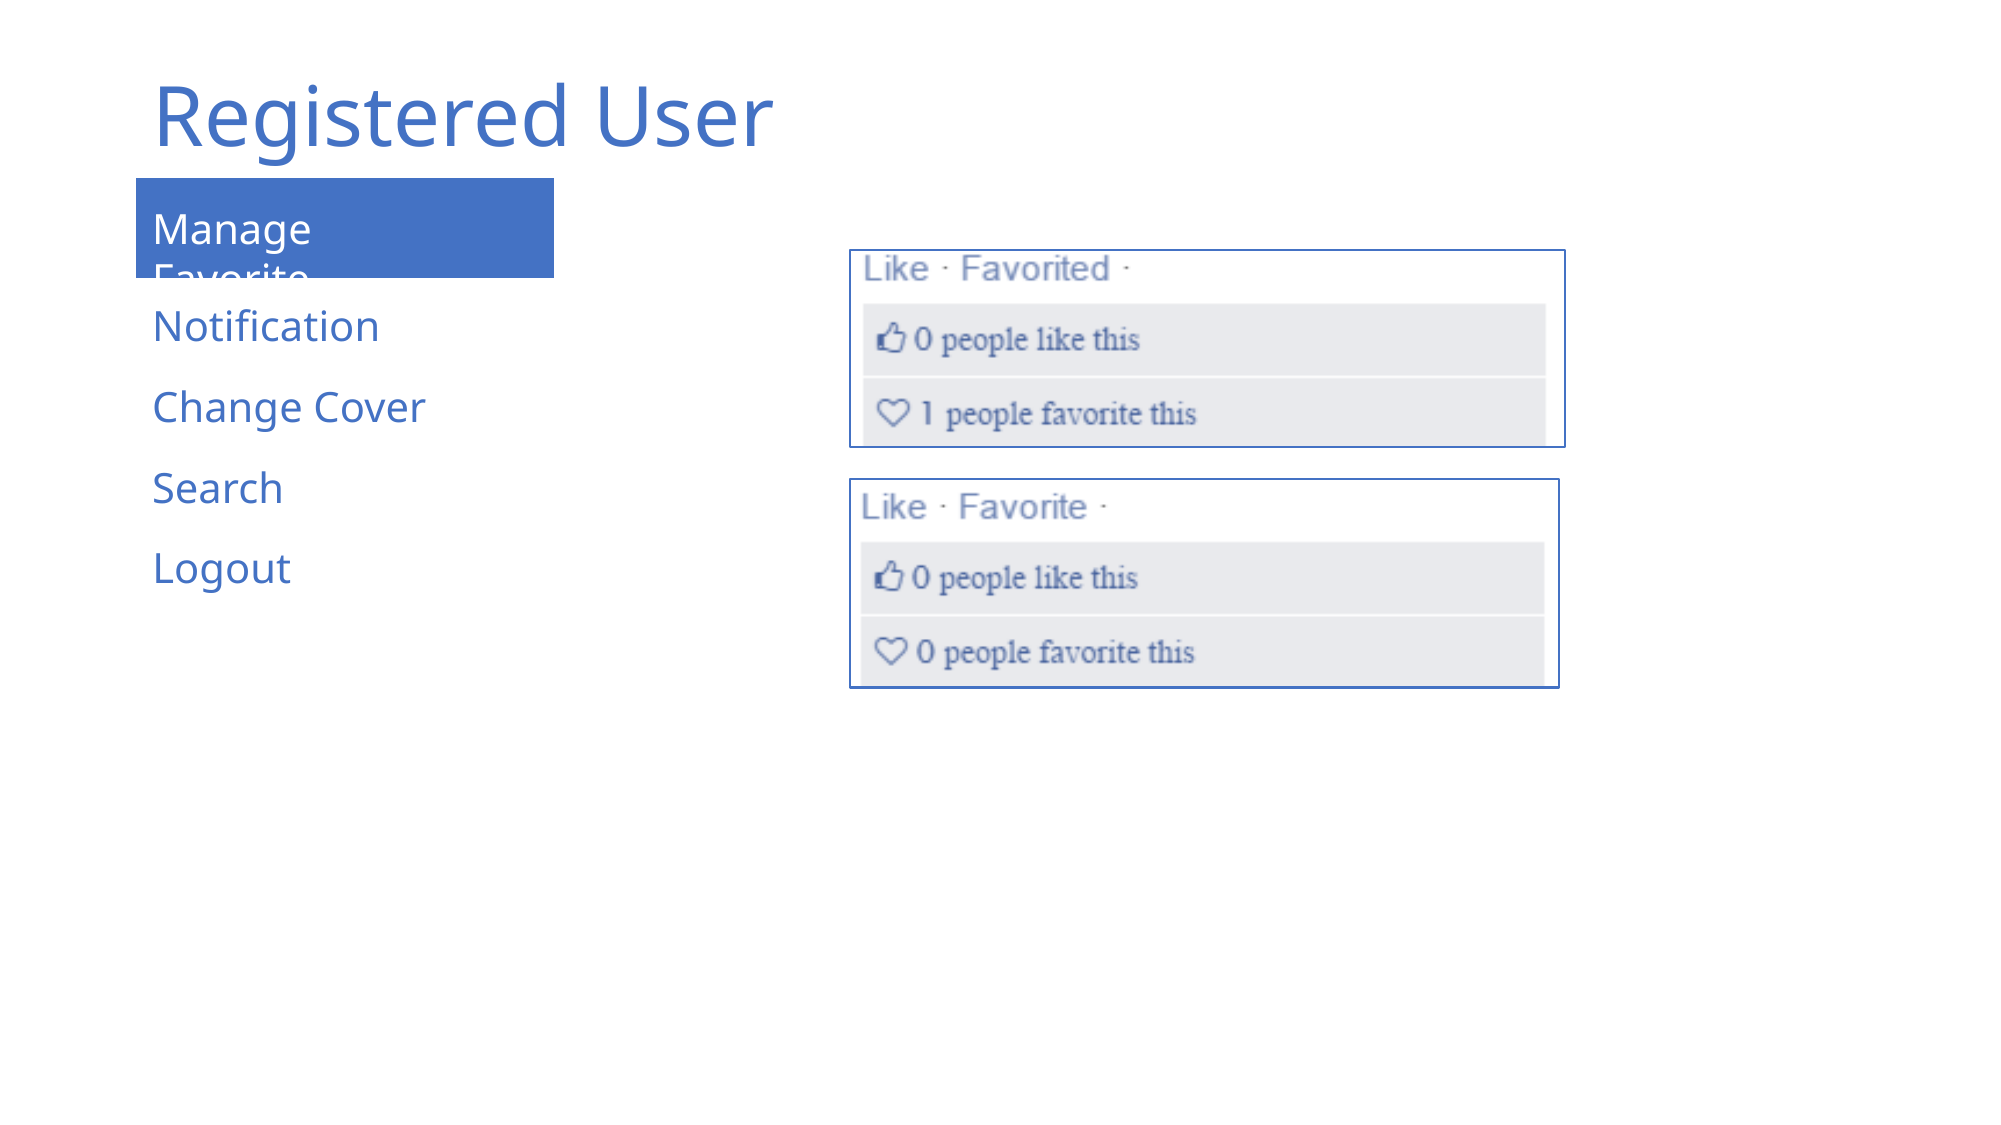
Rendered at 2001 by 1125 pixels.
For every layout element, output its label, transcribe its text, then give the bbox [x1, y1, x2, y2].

text_box Notification [137, 292, 508, 358]
text_box Logout [137, 534, 553, 600]
text_box Change Cover [137, 373, 493, 439]
picture [850, 251, 1565, 446]
text_box Manage Favorite [137, 195, 493, 292]
picture [850, 480, 1559, 687]
title Registered User [137, 59, 1863, 179]
text_box [136, 178, 554, 278]
text_box Search [137, 453, 493, 519]
